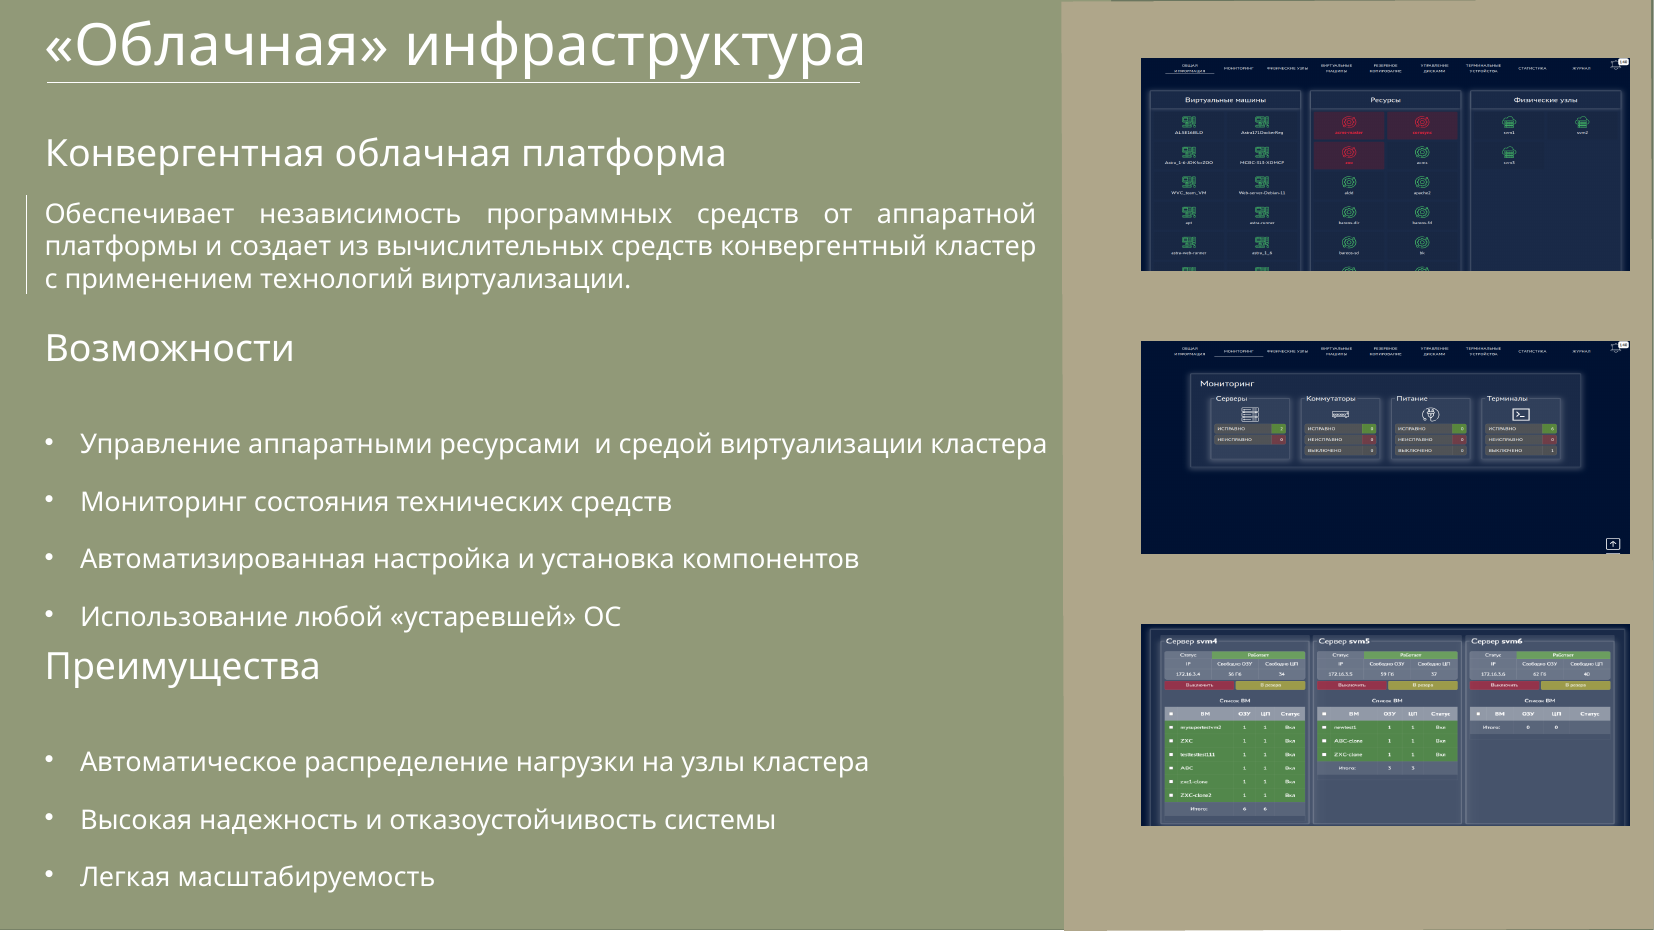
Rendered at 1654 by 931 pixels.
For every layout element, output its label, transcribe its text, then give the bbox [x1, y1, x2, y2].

text_box «Облачная» инфраструктура [29, 0, 991, 98]
text_box Возможности Управление аппаратными ресурсами и средой виртуализации кластера Мониторинг состояния технических средств Автоматизированная настройка и установка компонентов Использование любой «устаревшей» ОС [29, 316, 1262, 610]
picture [1141, 624, 1630, 827]
picture [1141, 341, 1630, 554]
text_box Конвергентная облачная платформа [29, 121, 781, 188]
text_box Преимущества Автоматическое распределение нагрузки на узлы кластера Высокая надежность и отказоустойчивость системы Легкая масштабируемость [29, 634, 1232, 879]
text_box Обеспечивает независимость программных средств от аппаратной платформы и создает из вычислительных средств конвергентный кластер с применением технологий виртуализации. [29, 188, 1051, 297]
picture [1140, 57, 1630, 271]
text_box [1061, 0, 1654, 931]
text_box [0, 0, 1112, 930]
